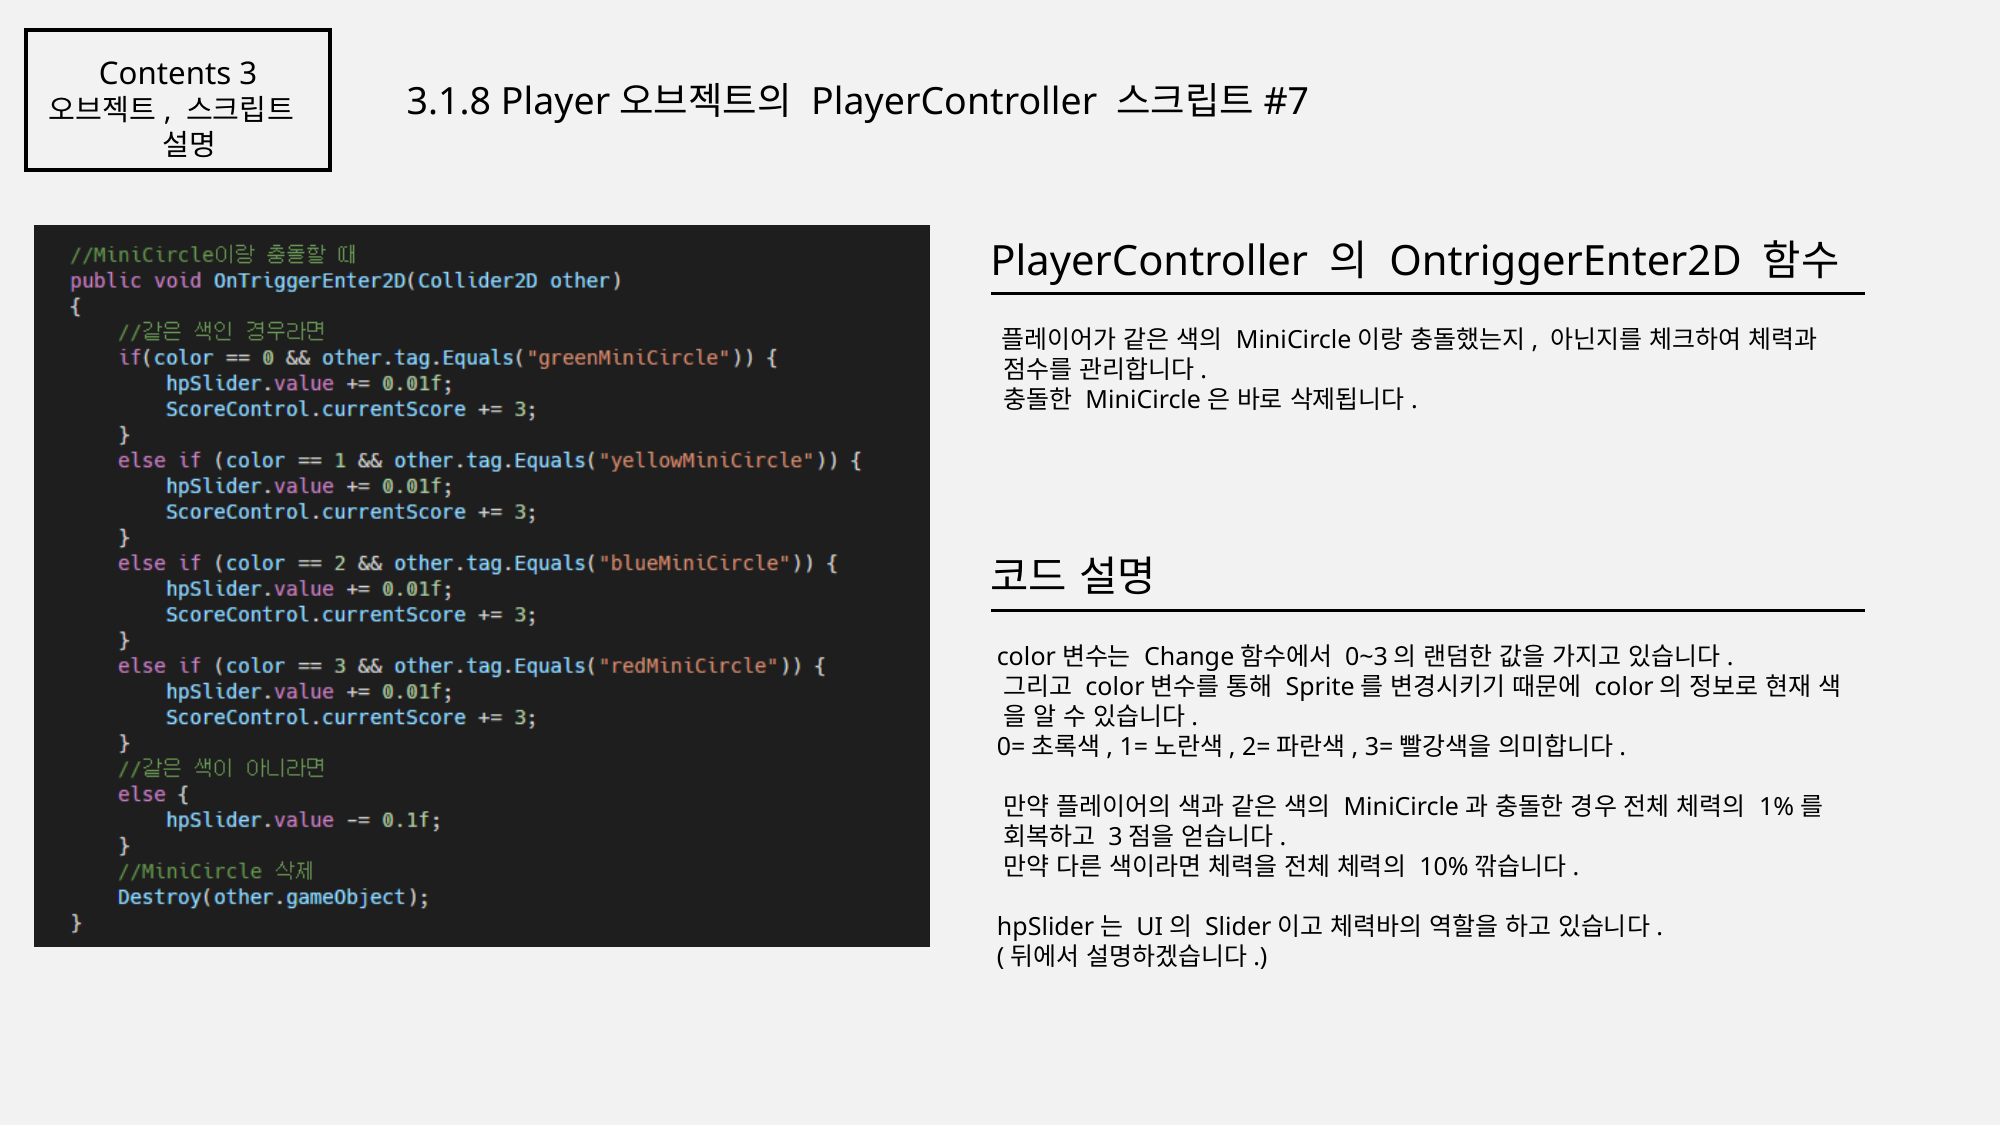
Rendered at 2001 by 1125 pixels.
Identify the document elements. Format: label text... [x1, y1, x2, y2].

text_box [975, 225, 1882, 423]
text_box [975, 542, 1882, 982]
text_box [26, 29, 330, 171]
text_box 3.1.8 Player오브젝트의 PlayerController 스크립트#7 [391, 69, 1532, 129]
picture [33, 225, 930, 947]
